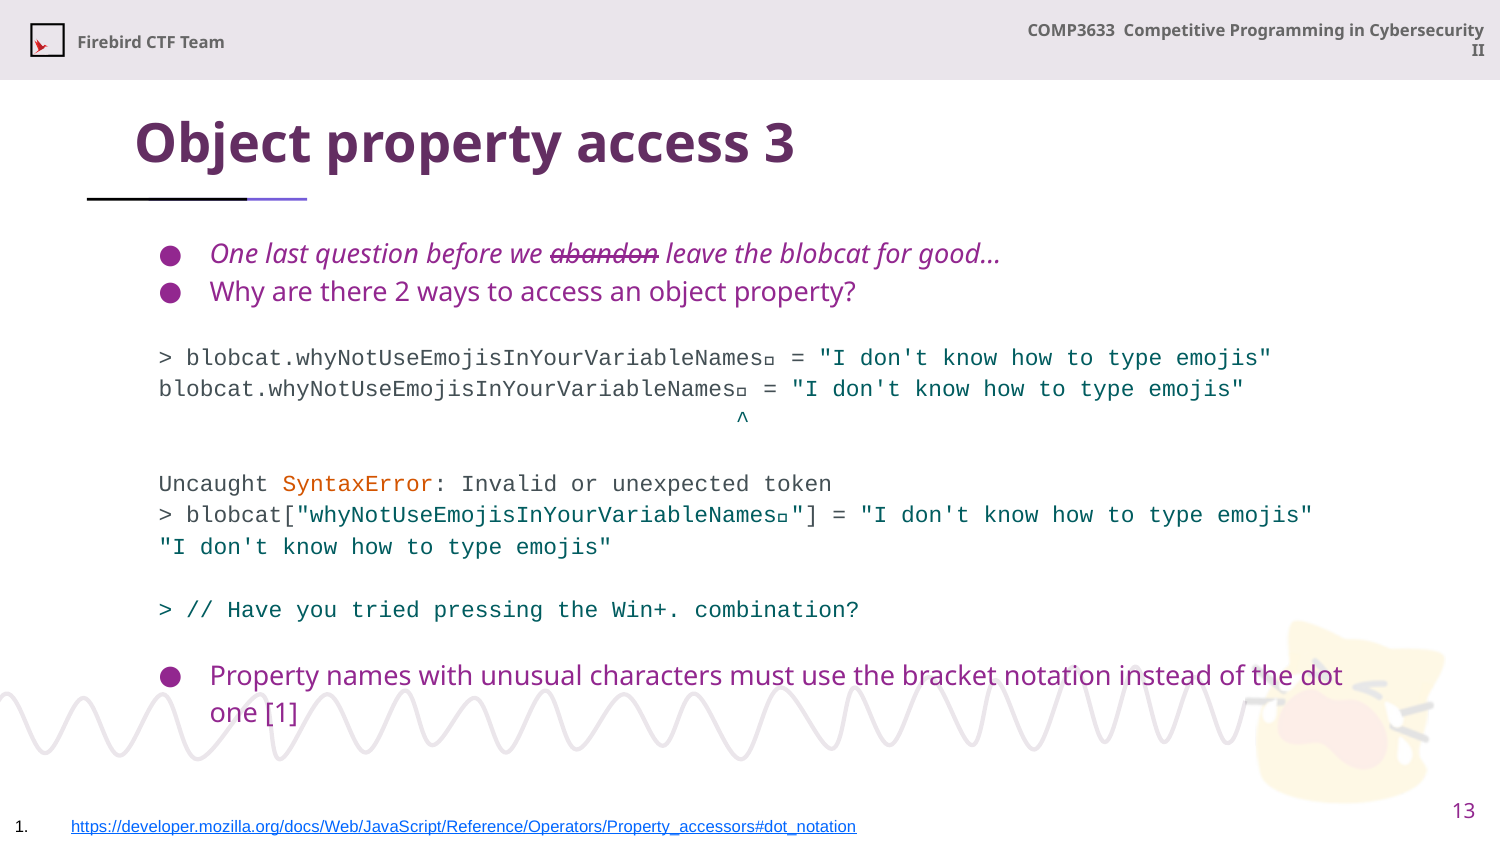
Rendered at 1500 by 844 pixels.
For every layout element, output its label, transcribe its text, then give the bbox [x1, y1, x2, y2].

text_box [0, 611, 1446, 812]
text_box https://developer.mozilla.org/docs/Web/JavaScript/Reference/Operators/Property_accessors#dot_notation [0, 821, 1023, 844]
slide_number 13 [1400, 779, 1491, 844]
title Object property access 3 [119, 93, 1381, 182]
picture [26, 19, 69, 61]
list One last question before we abandon leave the blobcat for good… Why are there 2 ways to access an object property? > blobcat.whyNotUseEmojisInYourVariableNames🫠 = "I don't know how to type emojis" blobcat.whyNotUseEmojisInYourVariableNames🫠 = "I don't know how to type emojis" ^ Uncaught SyntaxError: Invalid or unexpected token > blobcat["whyNotUseEmojisInYourVariableNames🫠"] = "I don't know how to type emojis" "I don't know how to type emojis" > // Have you tried pressing the Win+. combination? Property names with unusual characters must use the bracket notation instead of the dot one [1] [119, 216, 1381, 609]
